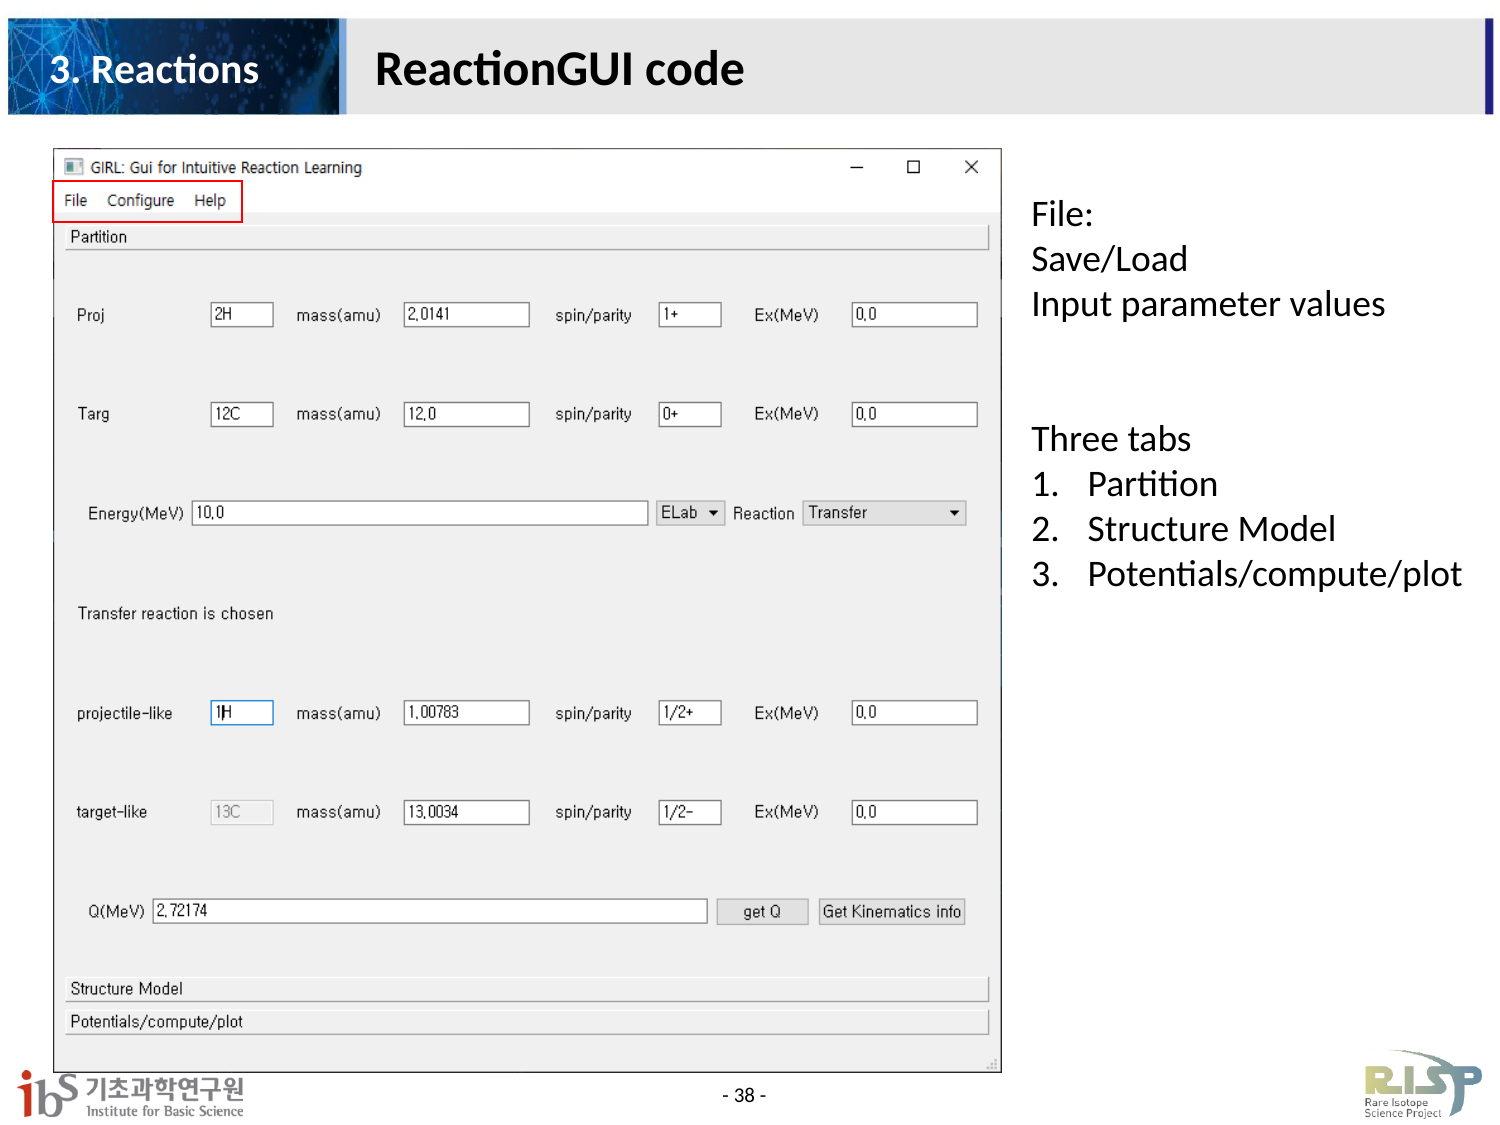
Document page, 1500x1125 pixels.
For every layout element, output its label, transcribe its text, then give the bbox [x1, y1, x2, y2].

picture [1364, 1049, 1482, 1119]
picture [17, 148, 1003, 1117]
picture [2, 10, 1500, 130]
text_box File: Save/Load Input parameter values Three tabs Partition Structure Model Potentials/compute/plot [1016, 181, 1478, 737]
